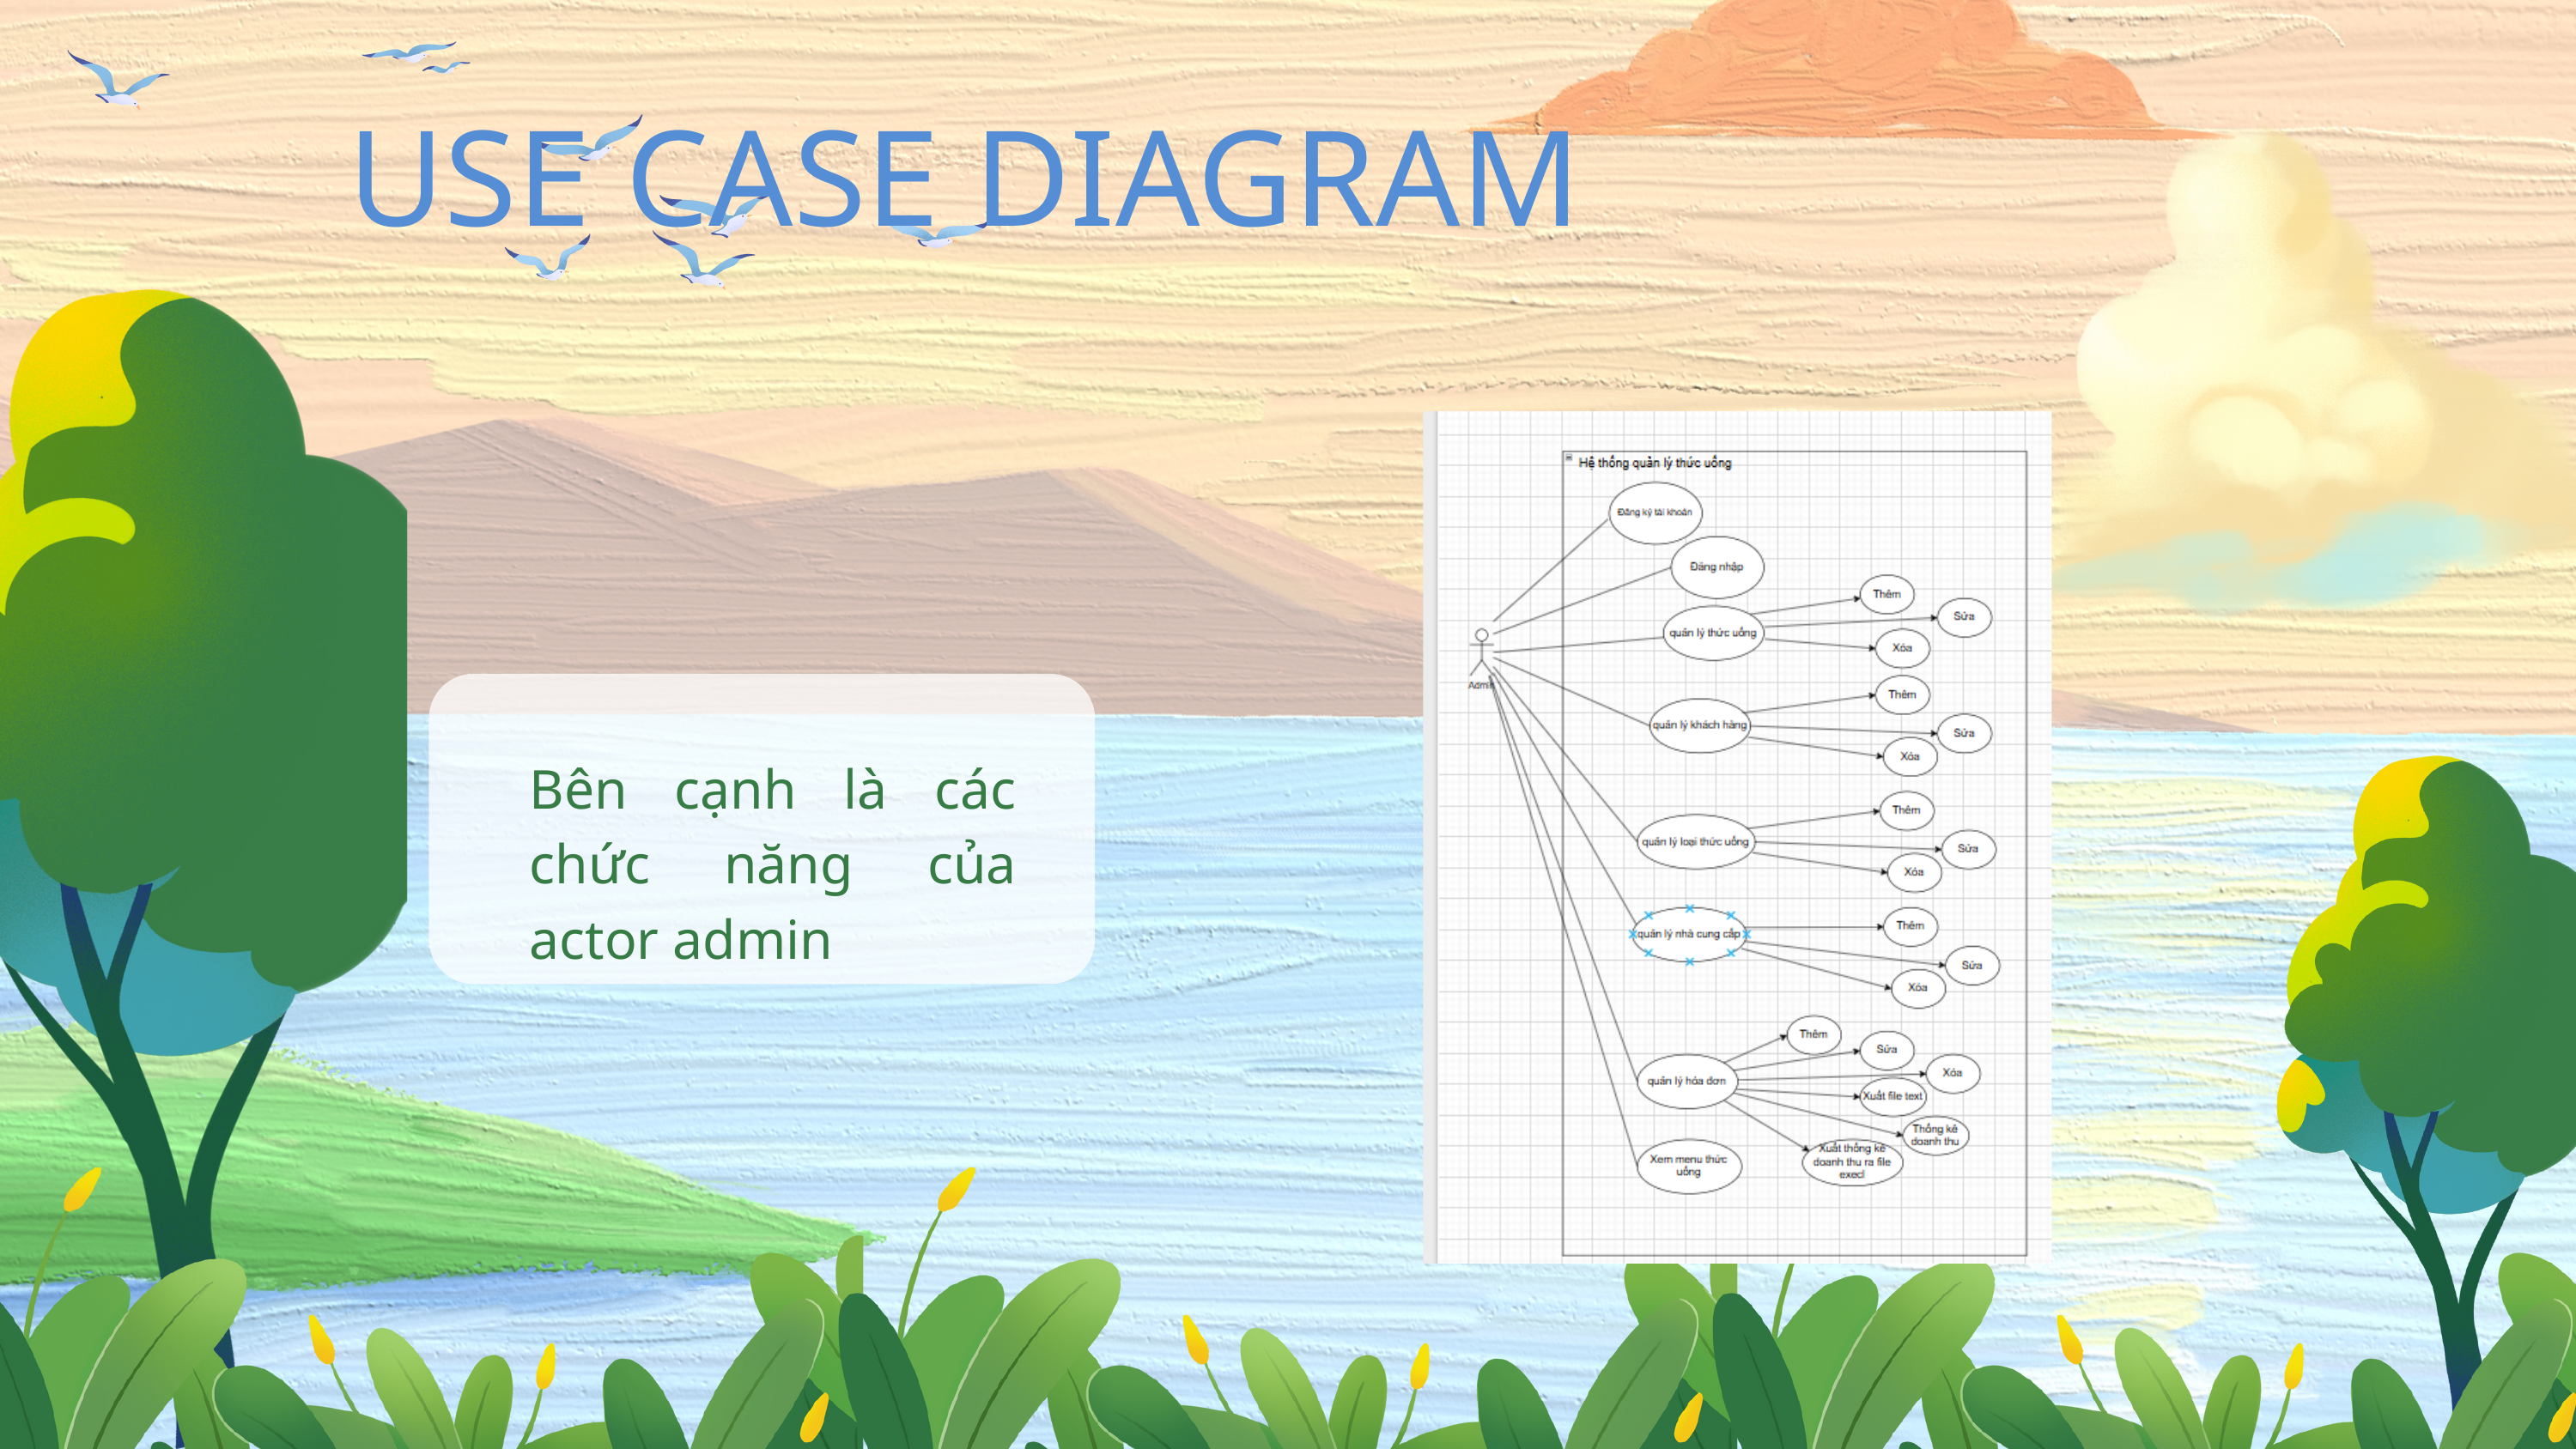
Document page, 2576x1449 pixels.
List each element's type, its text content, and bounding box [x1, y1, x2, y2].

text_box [428, 673, 1096, 985]
text_box [838, 1167, 1712, 1449]
text_box [67, 41, 993, 290]
text_box USE CASE DIAGRAM [246, 67, 1683, 253]
text_box [0, 289, 408, 1167]
text_box [2276, 755, 2576, 1167]
text_box [0, 1167, 838, 1449]
text_box [1712, 1167, 2576, 1449]
text_box [0, 0, 2576, 1167]
text_box [2005, 118, 2576, 624]
text_box [1423, 411, 2052, 1264]
